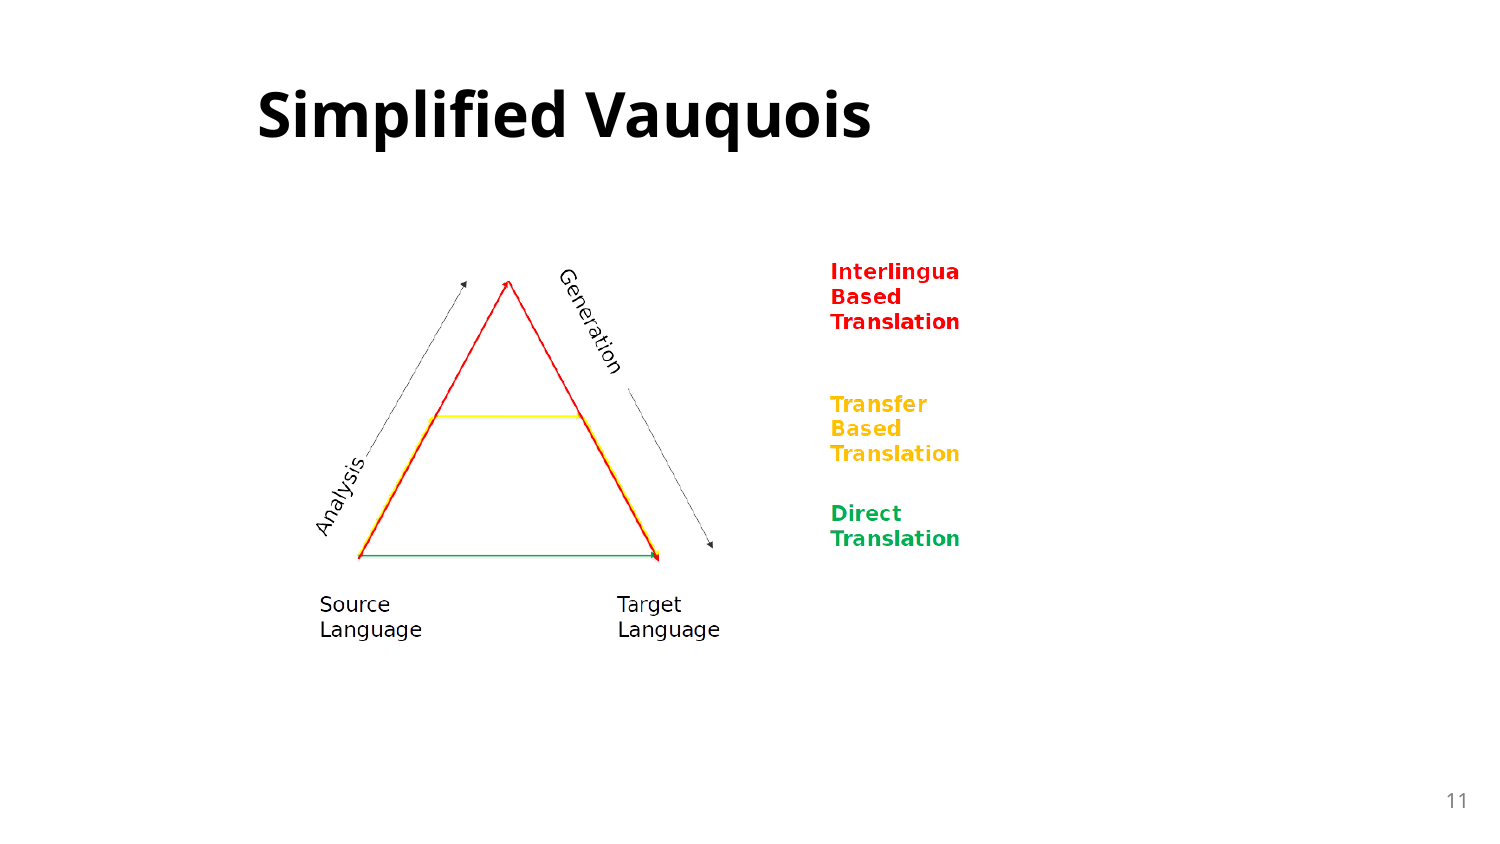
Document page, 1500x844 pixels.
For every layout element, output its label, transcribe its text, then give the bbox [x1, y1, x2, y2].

picture [312, 263, 959, 641]
title Simplified Vauquois [246, 56, 1259, 162]
slide_number 11 [1394, 769, 1484, 834]
